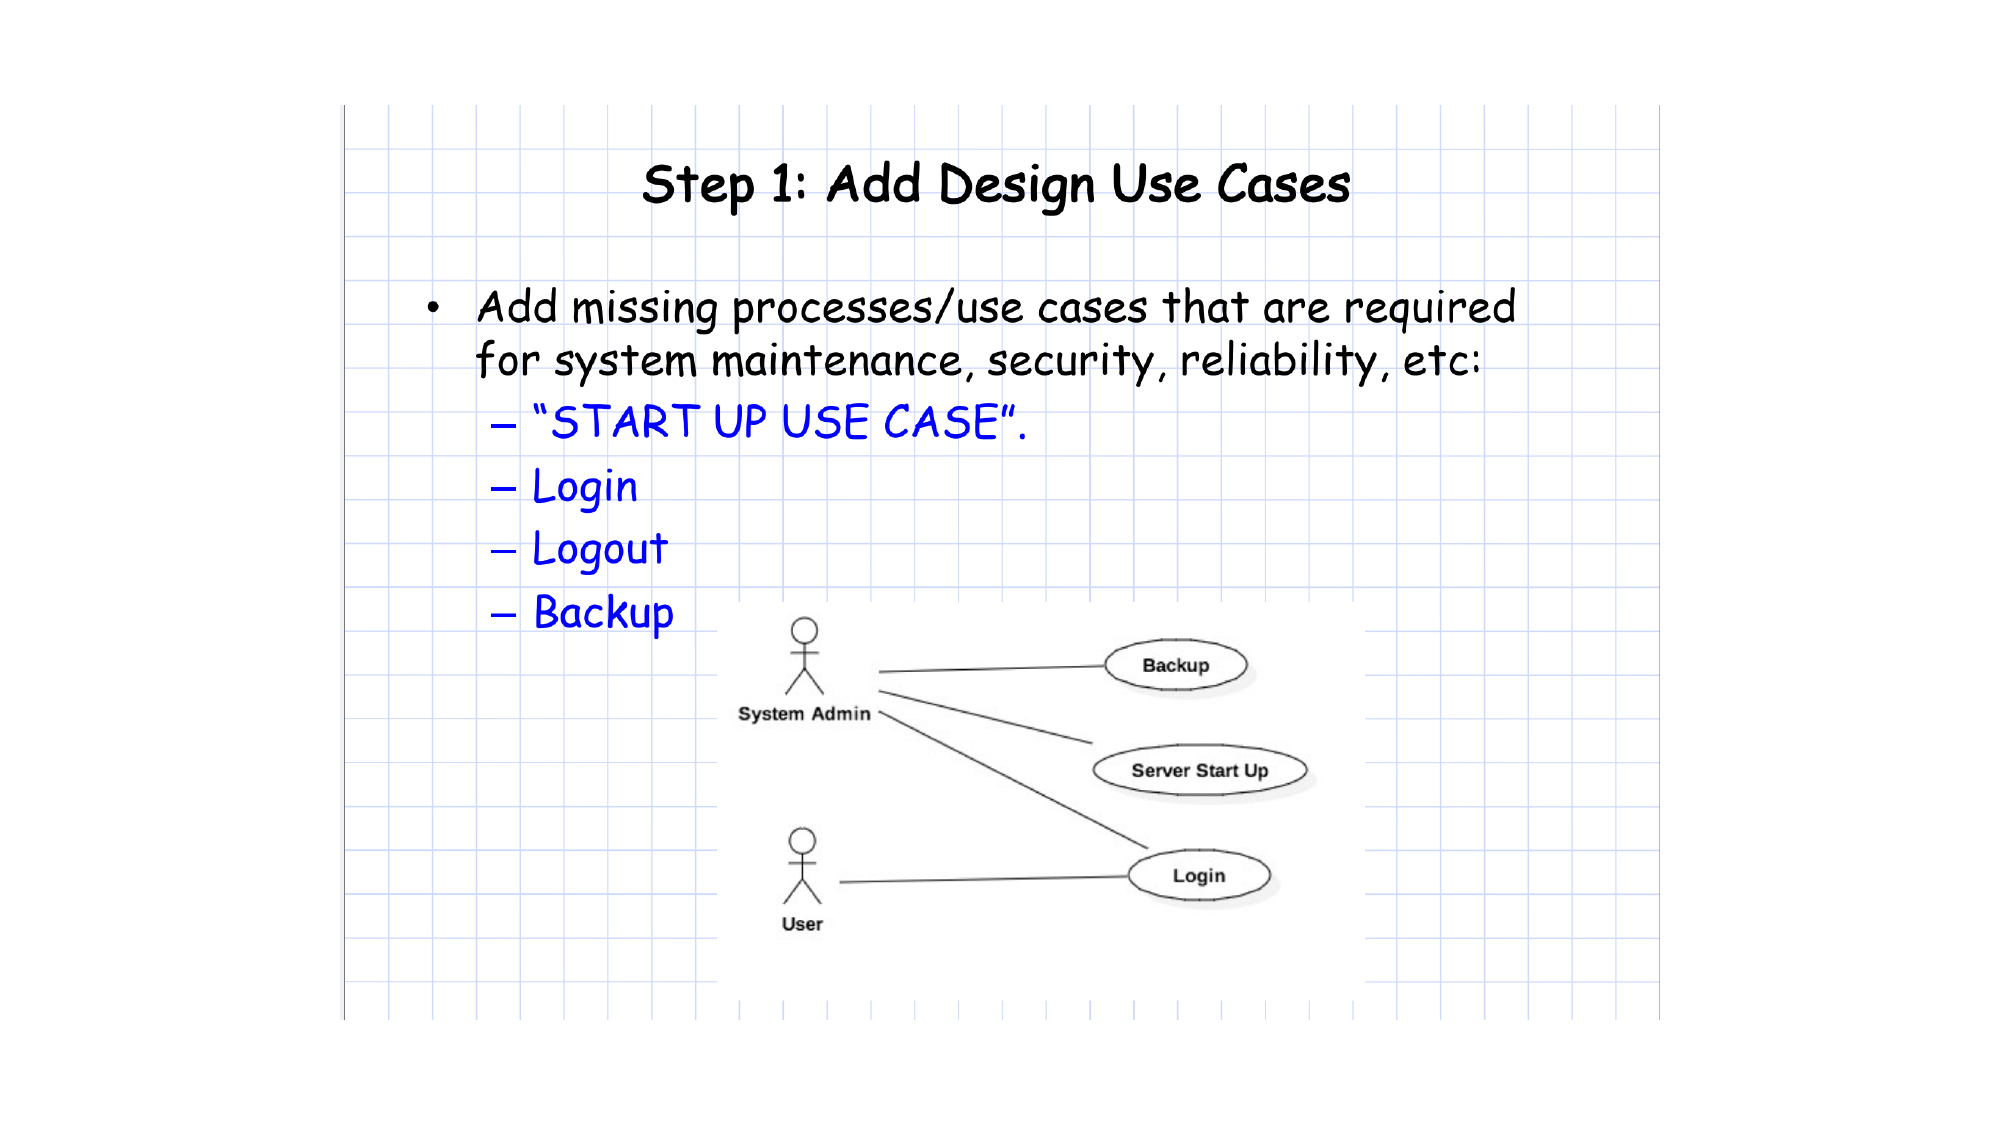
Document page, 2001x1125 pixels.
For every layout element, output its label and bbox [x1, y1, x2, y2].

list [339, 104, 1661, 1020]
